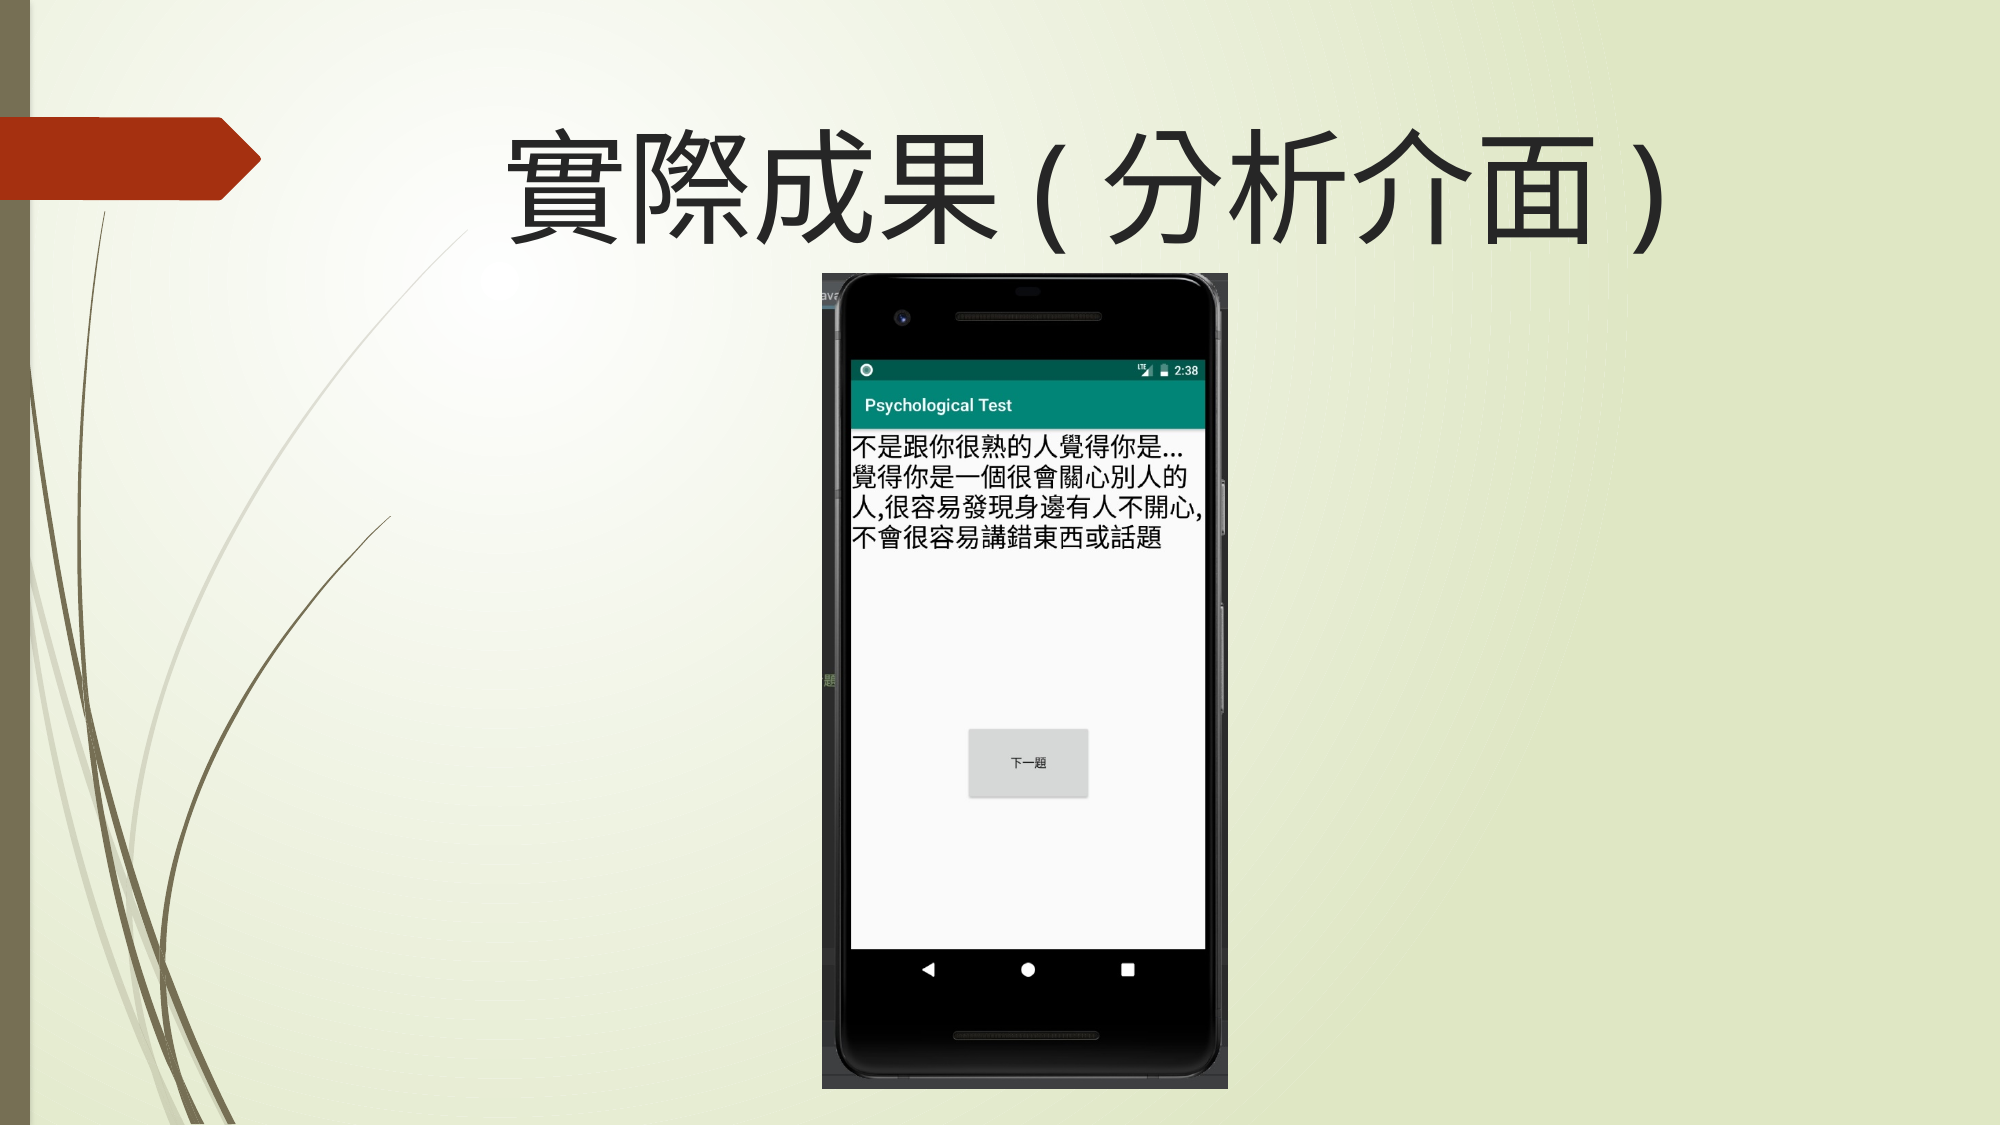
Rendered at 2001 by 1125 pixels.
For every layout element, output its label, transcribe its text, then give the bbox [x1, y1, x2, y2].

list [822, 273, 1228, 1089]
title 實際成果(分析介面) [282, 102, 1888, 274]
